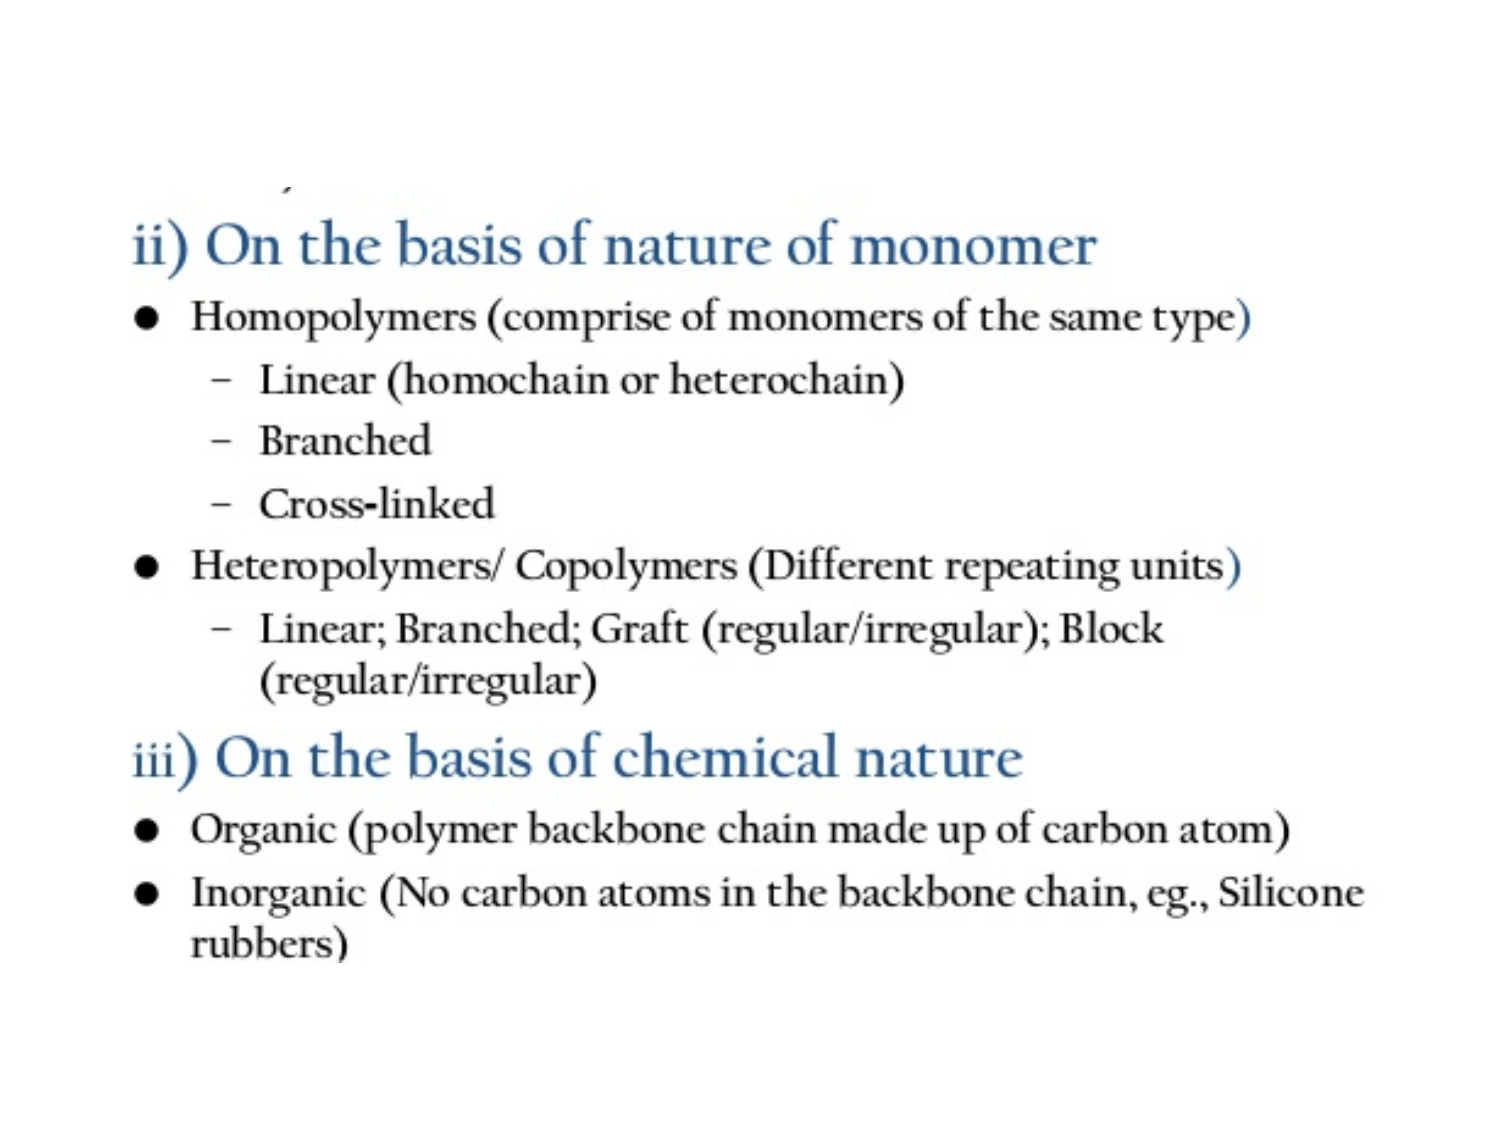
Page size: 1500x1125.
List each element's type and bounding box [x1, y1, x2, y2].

picture [87, 187, 1399, 963]
